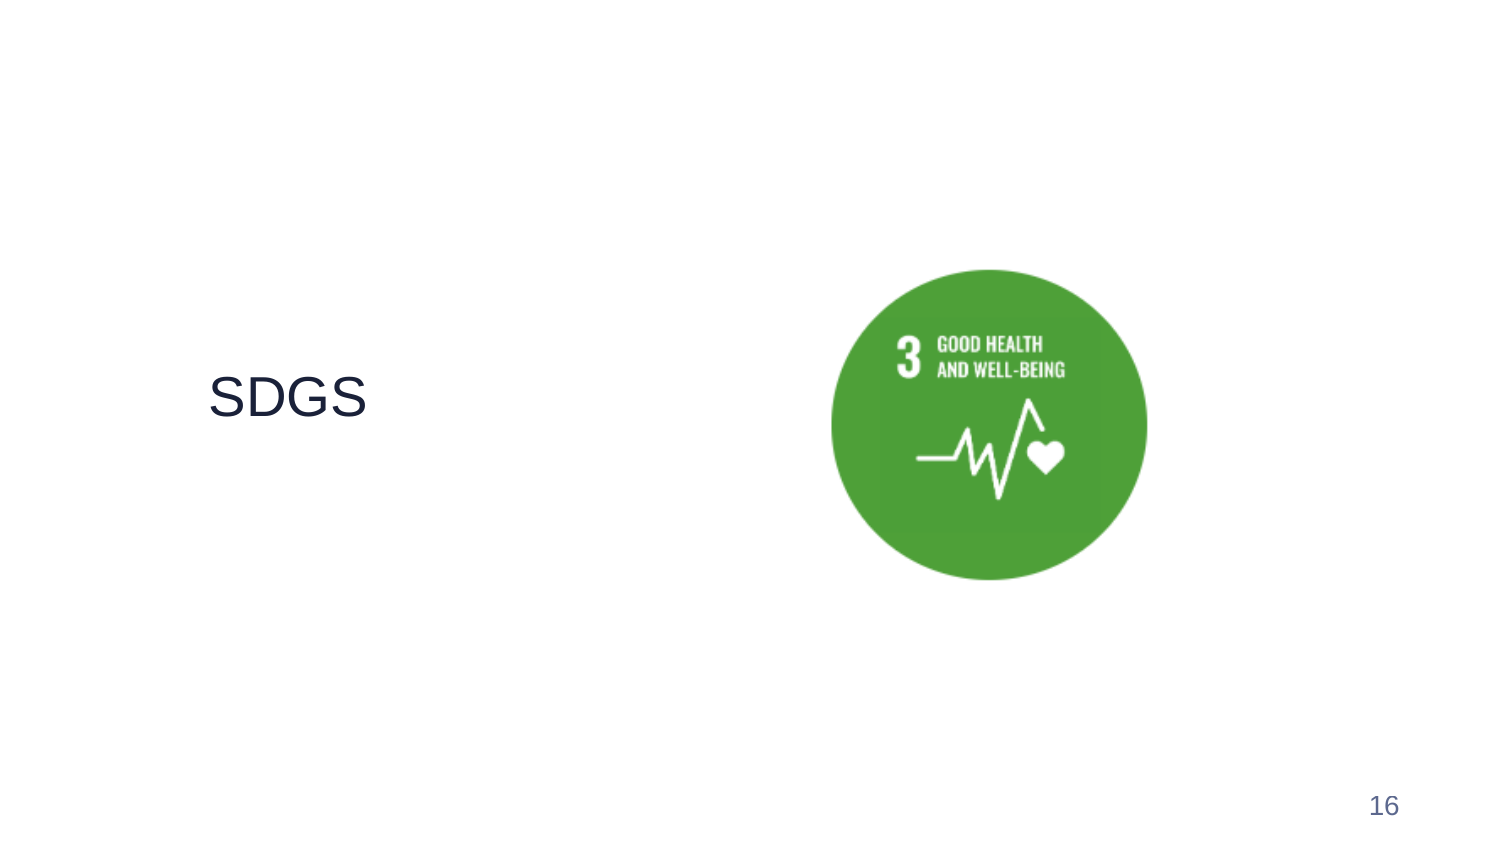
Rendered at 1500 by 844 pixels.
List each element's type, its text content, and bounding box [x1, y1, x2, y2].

picture [582, 191, 1421, 653]
slide_number 16 [1357, 782, 1421, 827]
text_box SDGS [126, 242, 450, 556]
